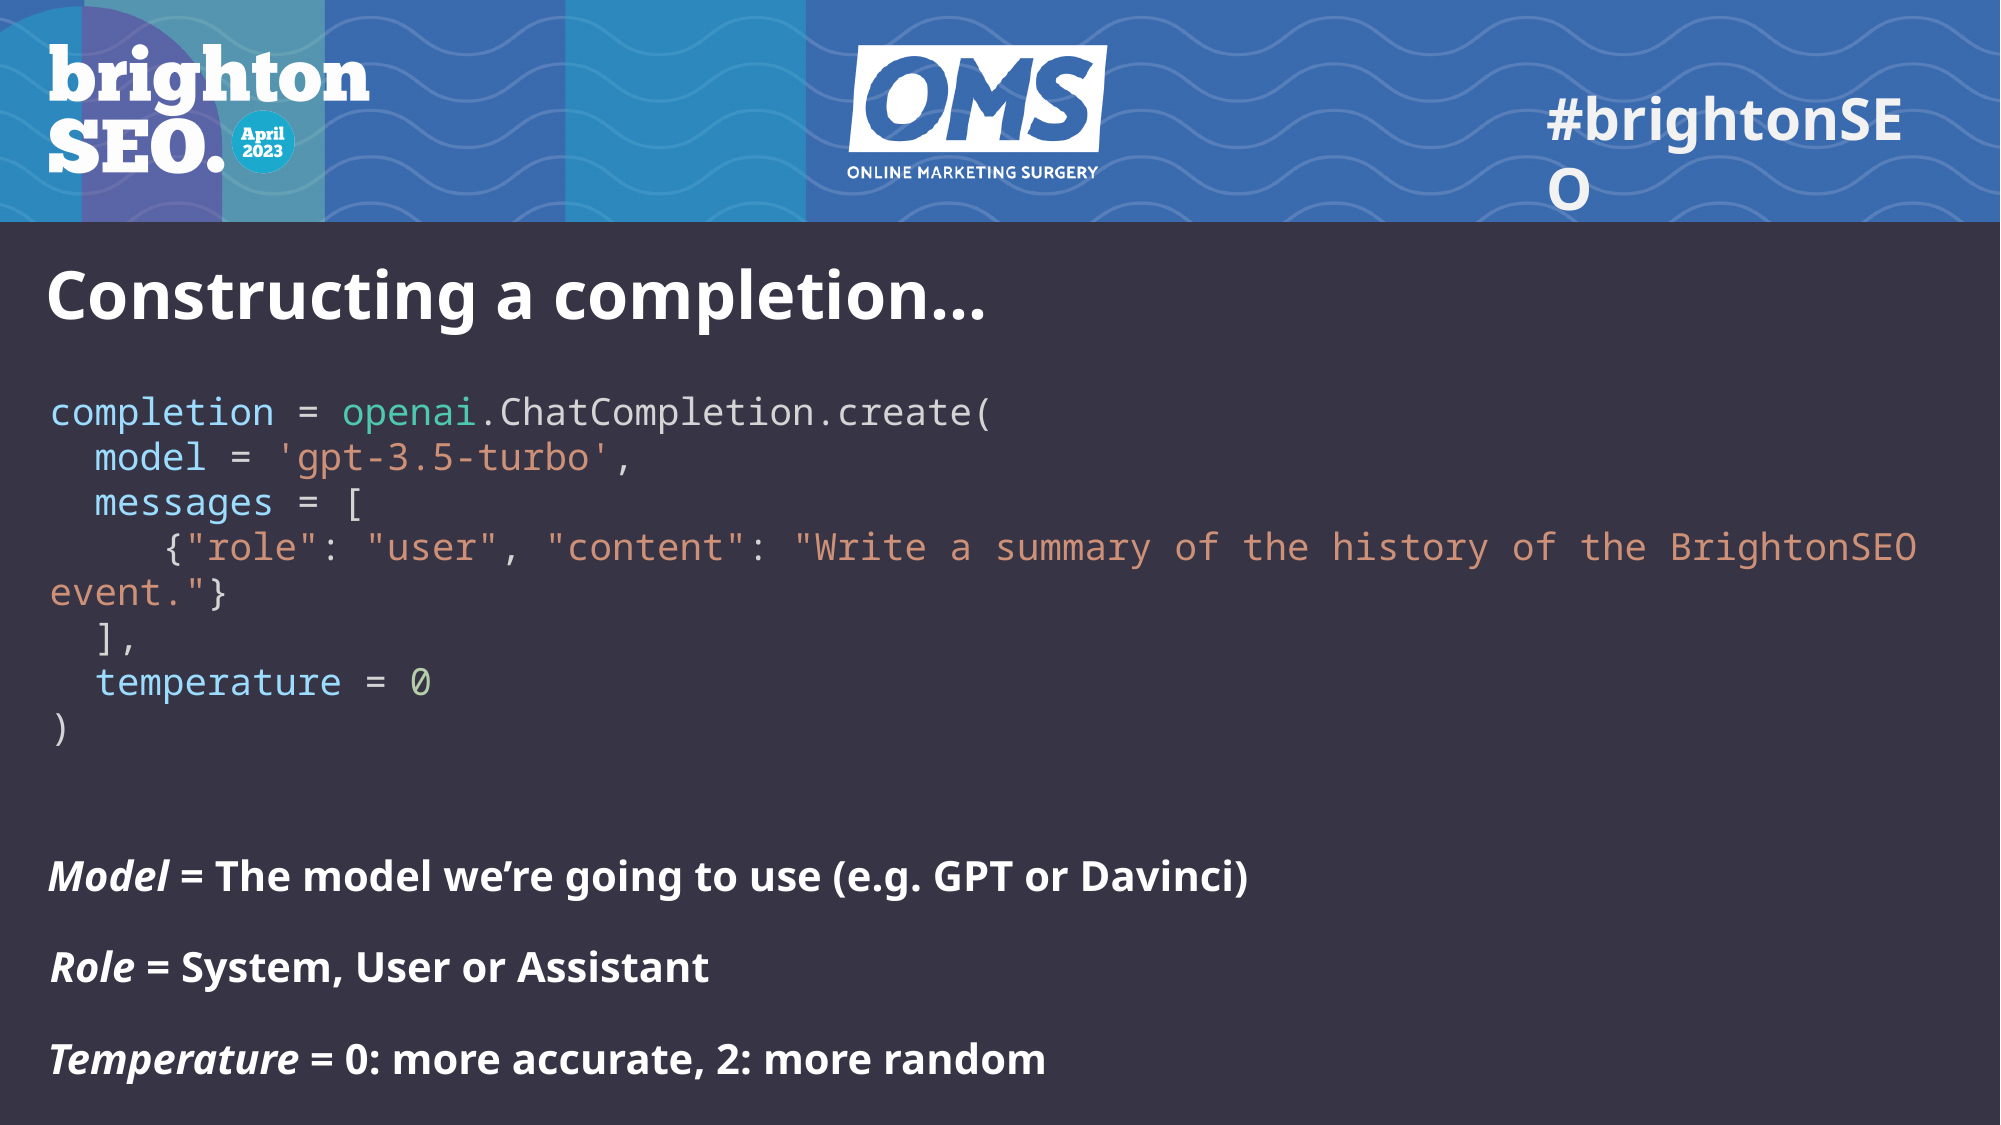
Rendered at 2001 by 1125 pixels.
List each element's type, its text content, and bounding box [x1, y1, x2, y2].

text_box Role = System, User or Assistant [34, 924, 1940, 1009]
text_box Temperature = 0: more accurate, 2: more random [32, 1016, 1938, 1100]
picture [0, 0, 2000, 222]
text_box completion = openai.ChatCompletion.create( model = 'gpt-3.5-turbo', messages = [ {"role": "user", "content": "Write a summary of the history of the BrightonSEO event."} ], temperature = 0 ) [34, 380, 1938, 756]
text_box #brightonSEO [1531, 222, 1952, 230]
text_box Constructing a completion… [30, 222, 1938, 377]
text_box Model = The model we’re going to use (e.g. GPT or Davinci) [32, 832, 1988, 917]
